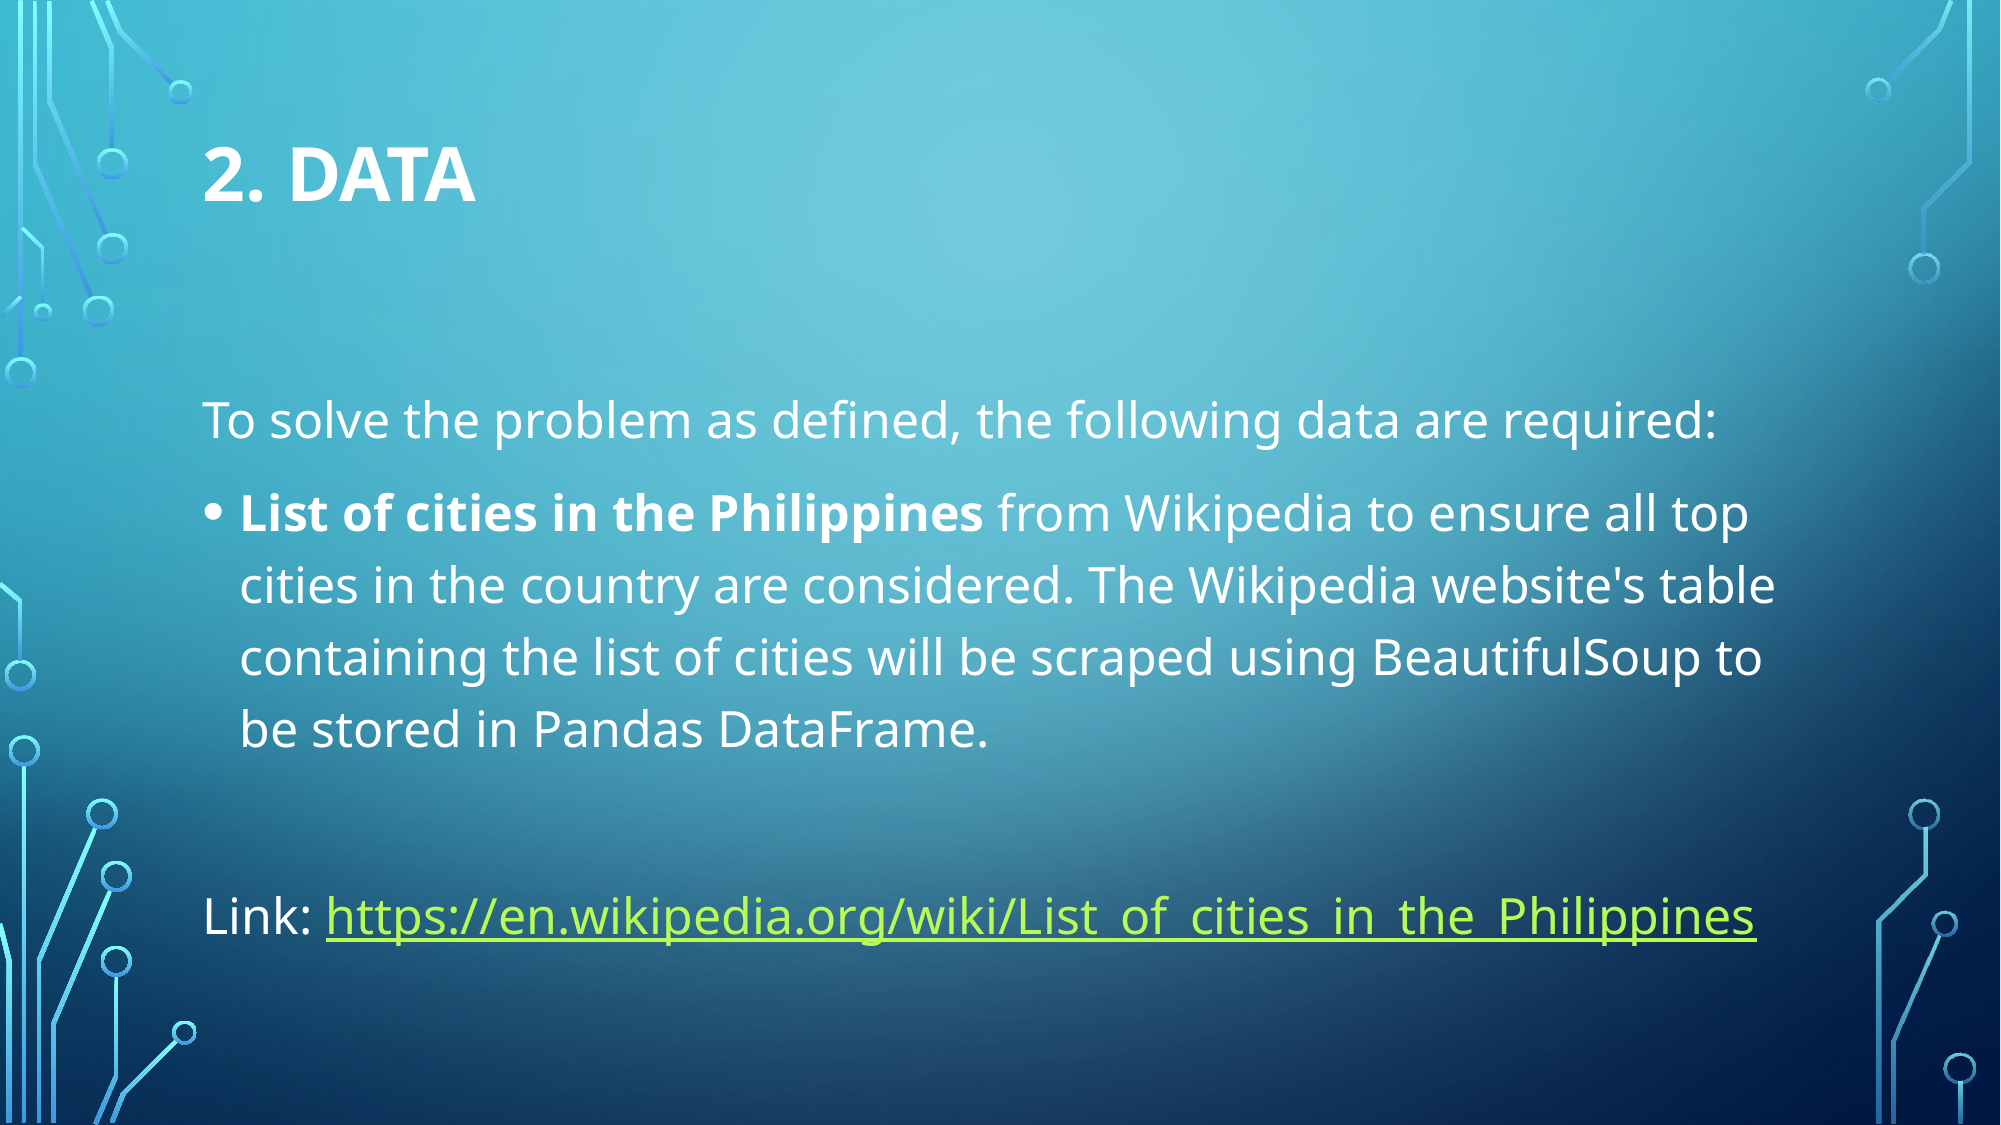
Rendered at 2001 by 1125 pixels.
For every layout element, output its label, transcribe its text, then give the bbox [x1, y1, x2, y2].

list To solve the problem as defined, the following data are required: List of cities in the Philippines from Wikipedia to ensure all top cities in the country are considered. The Wikipedia website's table containing the list of cities will be scraped using BeautifulSoup to be stored in Pandas DataFrame. Link: https://en.wikipedia.org/wiki/List_of_cities_in_the_Philippines [187, 369, 1813, 950]
title 2. Data [187, 101, 1813, 344]
